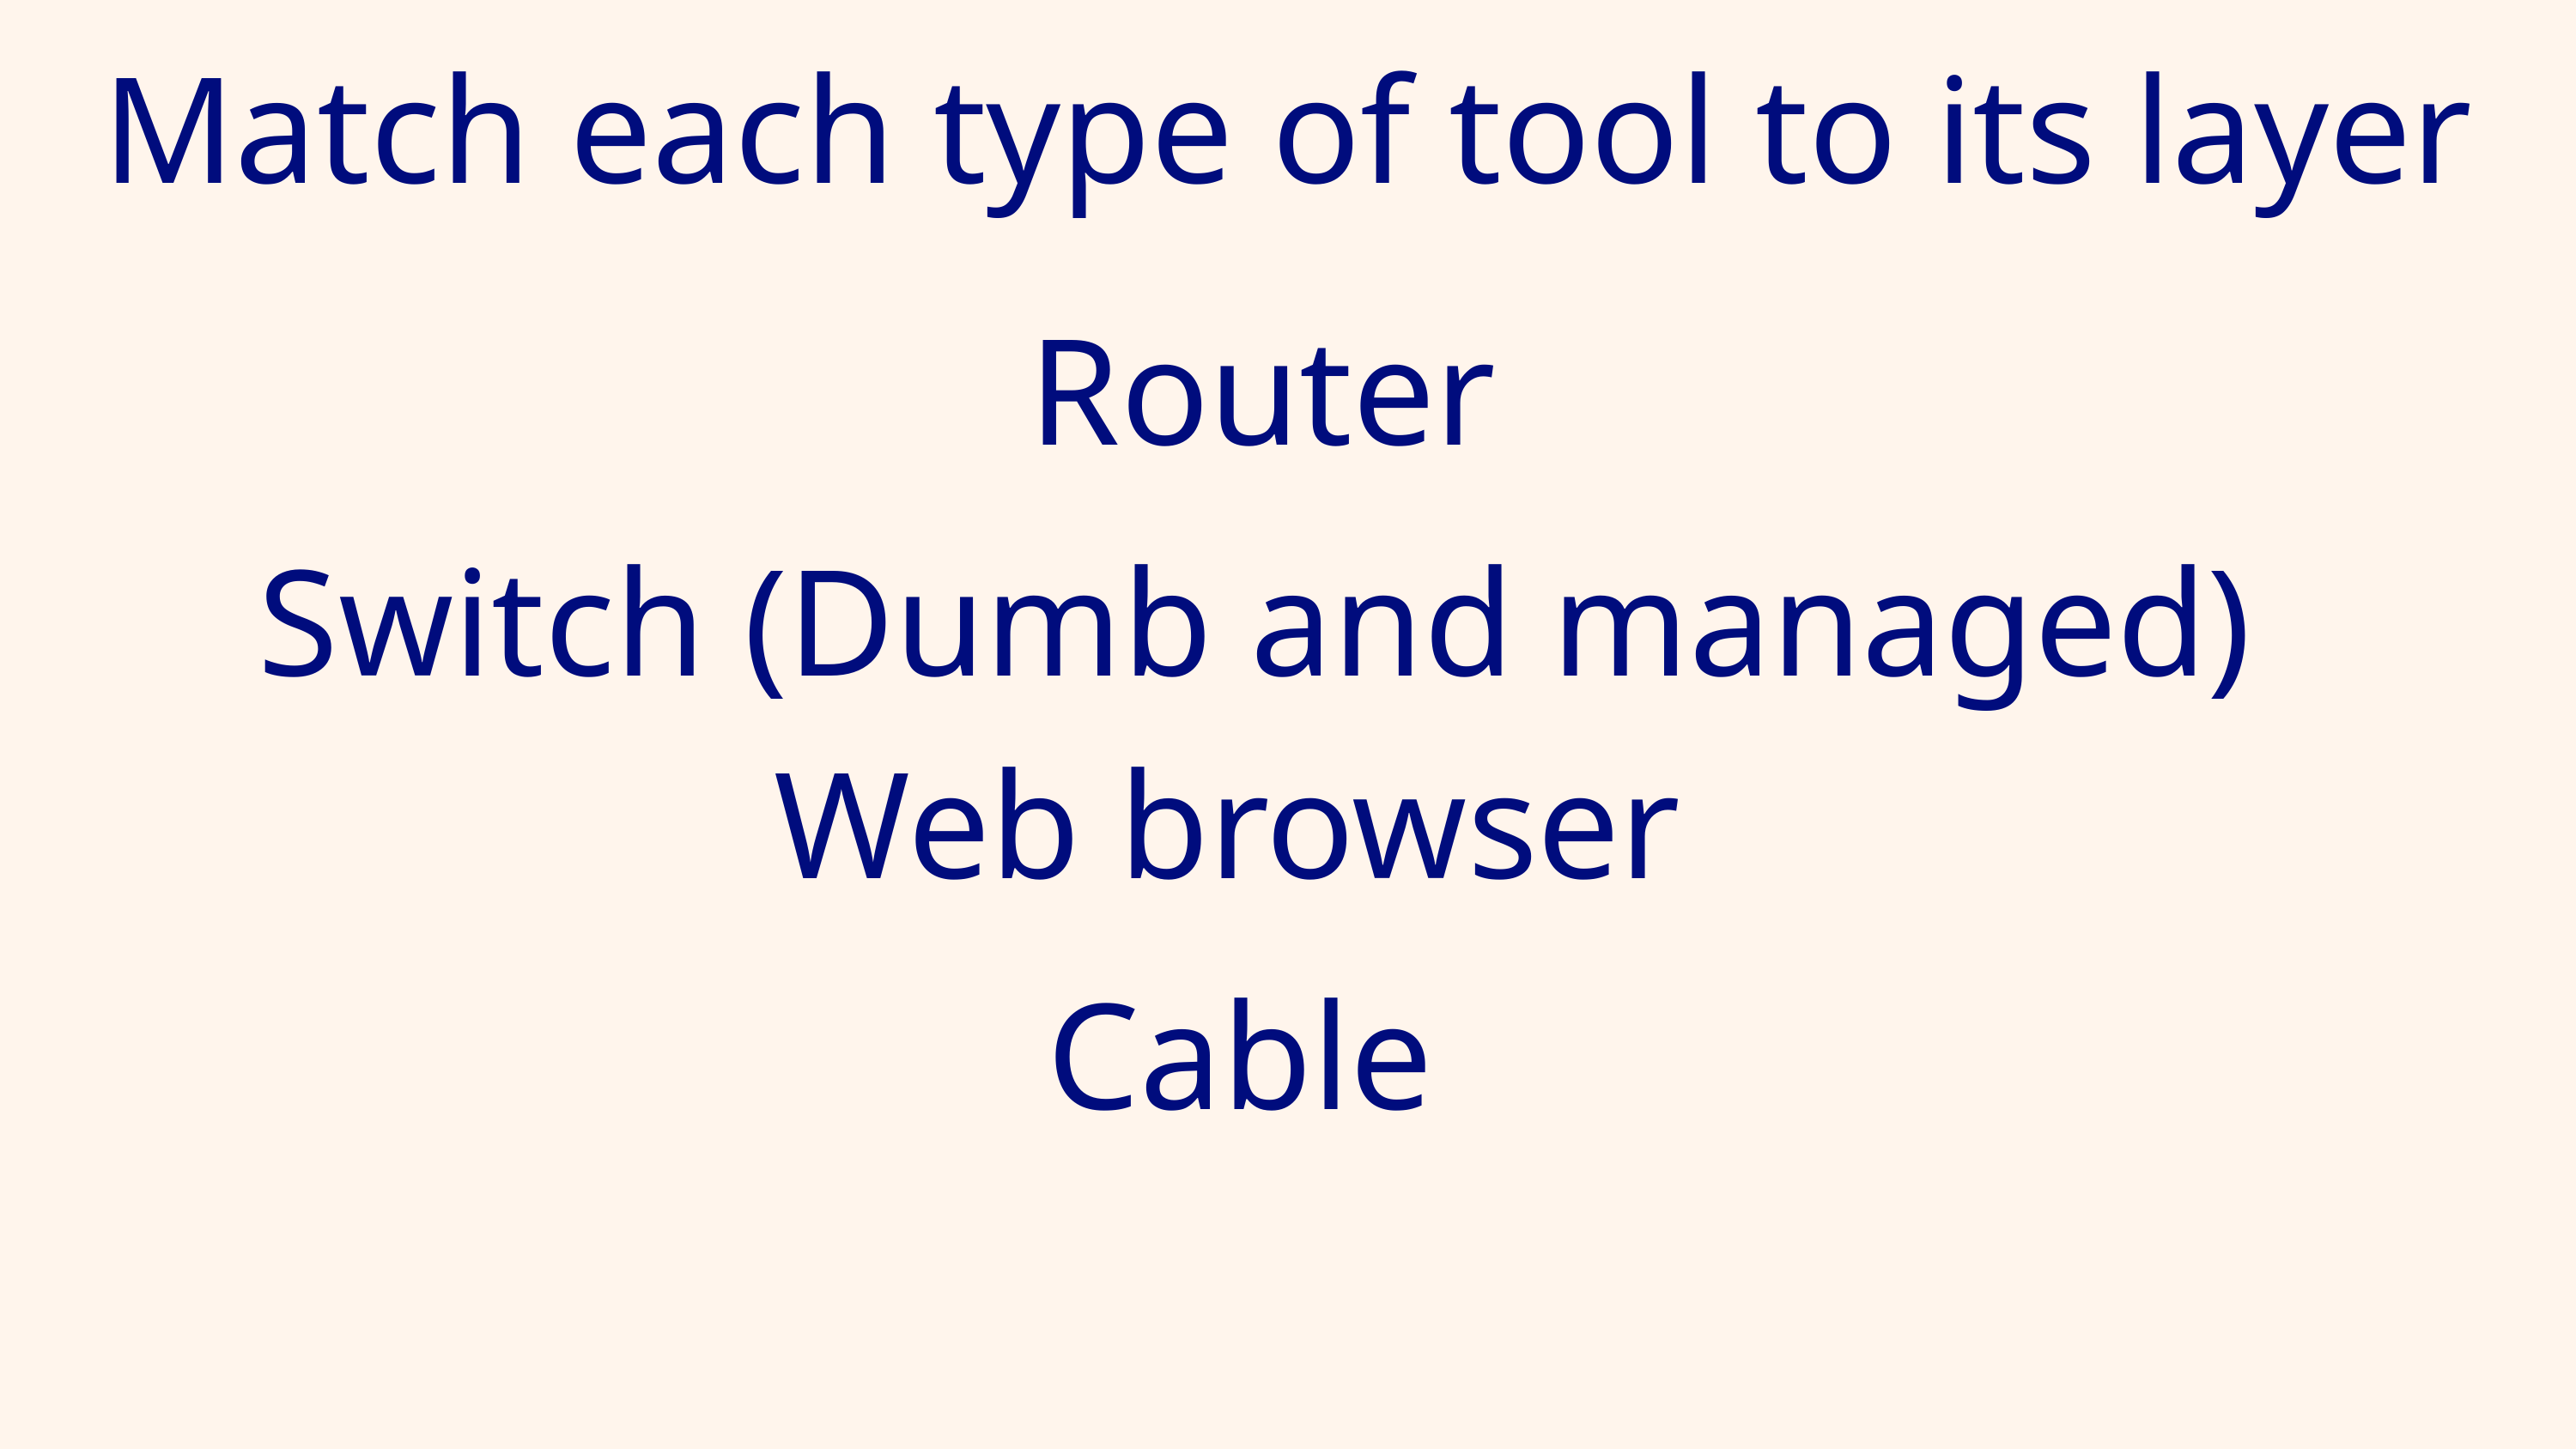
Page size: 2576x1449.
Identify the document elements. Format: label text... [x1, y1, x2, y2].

text_box Switch (Dumb and managed) [225, 500, 2285, 706]
text_box Cable [1024, 933, 1456, 1139]
text_box Match each type of tool to its layer [57, 7, 2519, 213]
text_box Web browser [729, 702, 1726, 908]
text_box Router [1024, 269, 1501, 475]
